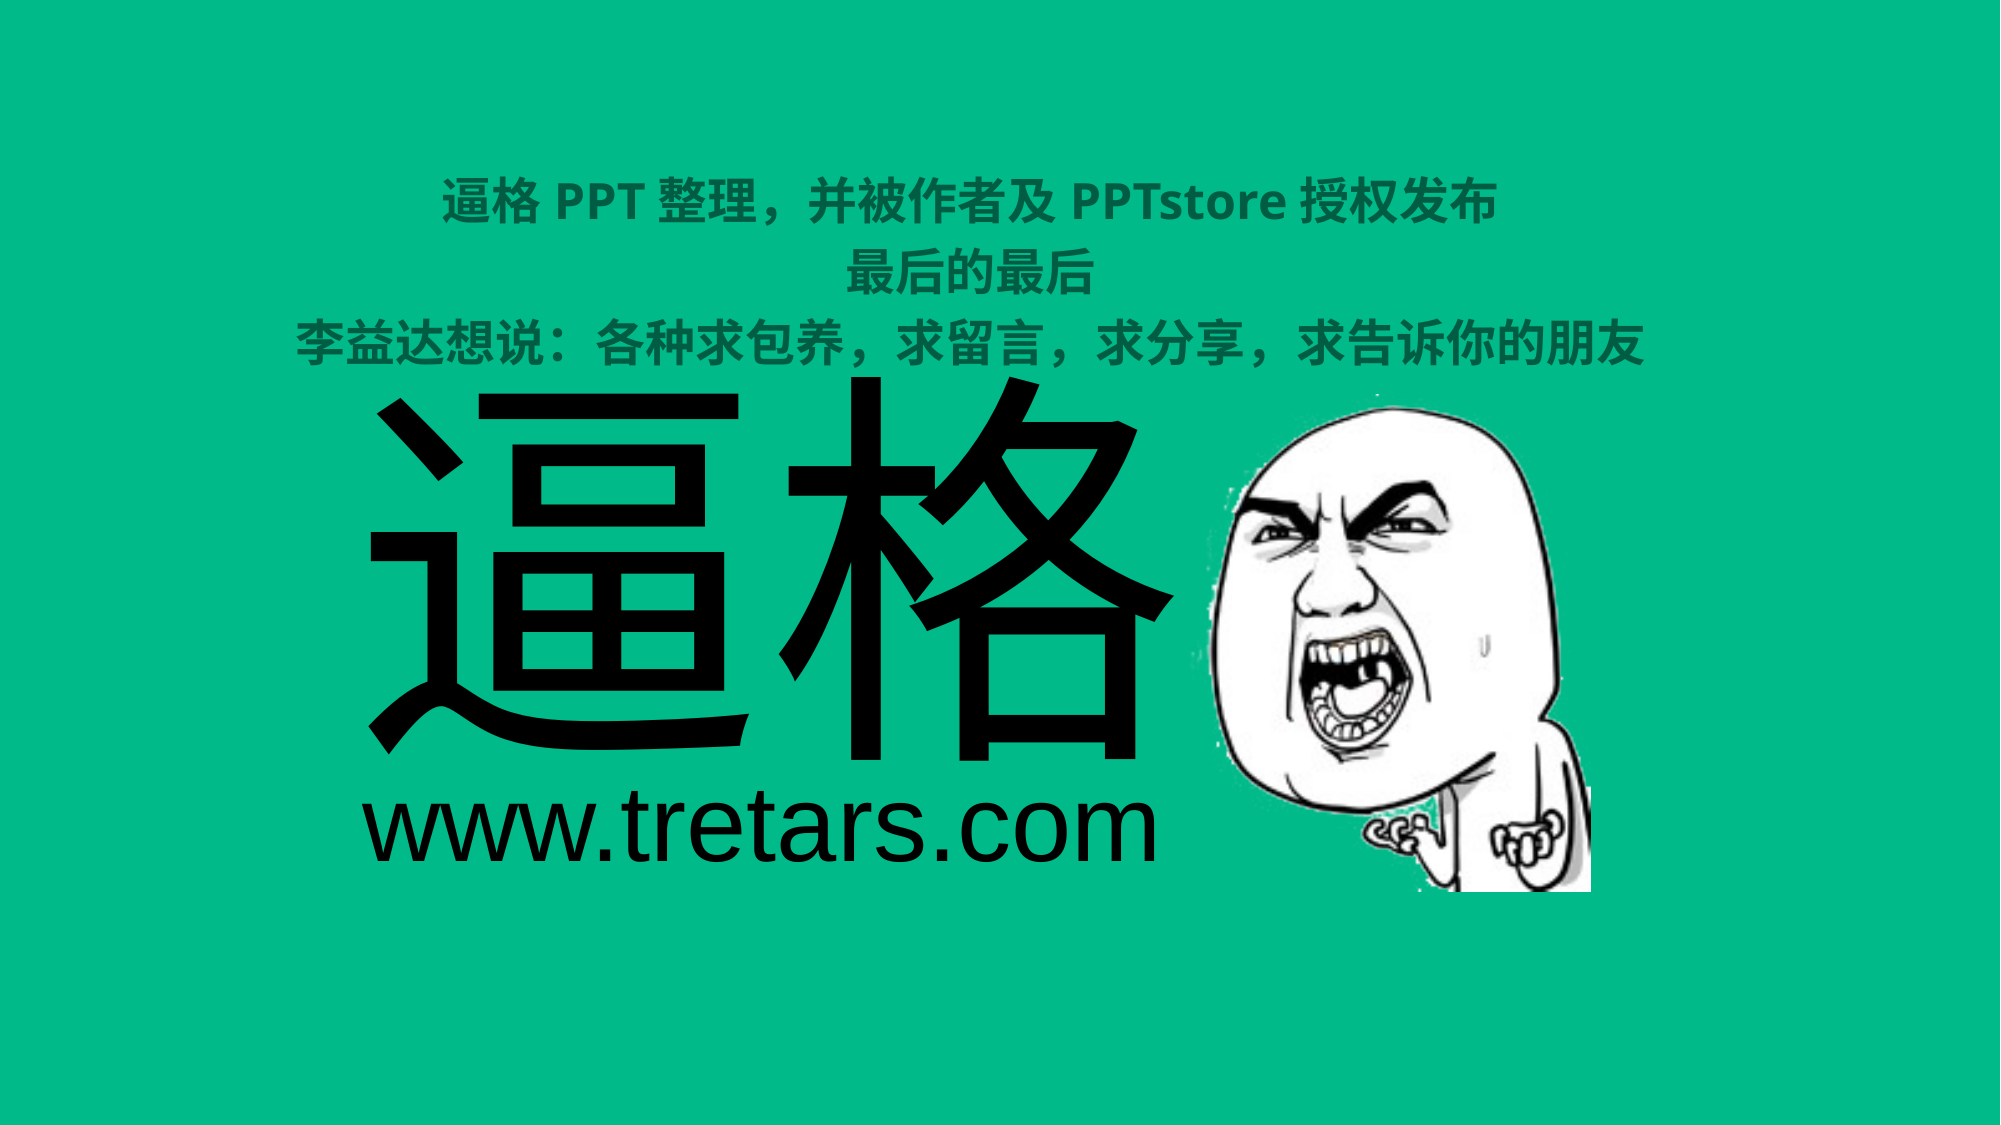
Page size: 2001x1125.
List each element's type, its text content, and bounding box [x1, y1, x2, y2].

text_box 李益达想说：各种求包养，求留言，求分享，求告诉你的朋友 [280, 303, 1661, 379]
text_box 逼格 [335, 379, 1200, 819]
picture [1092, 394, 1591, 892]
text_box 逼格PPT整理，并被作者及PPTstore授权发布 [427, 162, 1515, 238]
text_box www.tretars.com [347, 745, 1092, 890]
text_box 最后的最后 [830, 238, 1111, 303]
